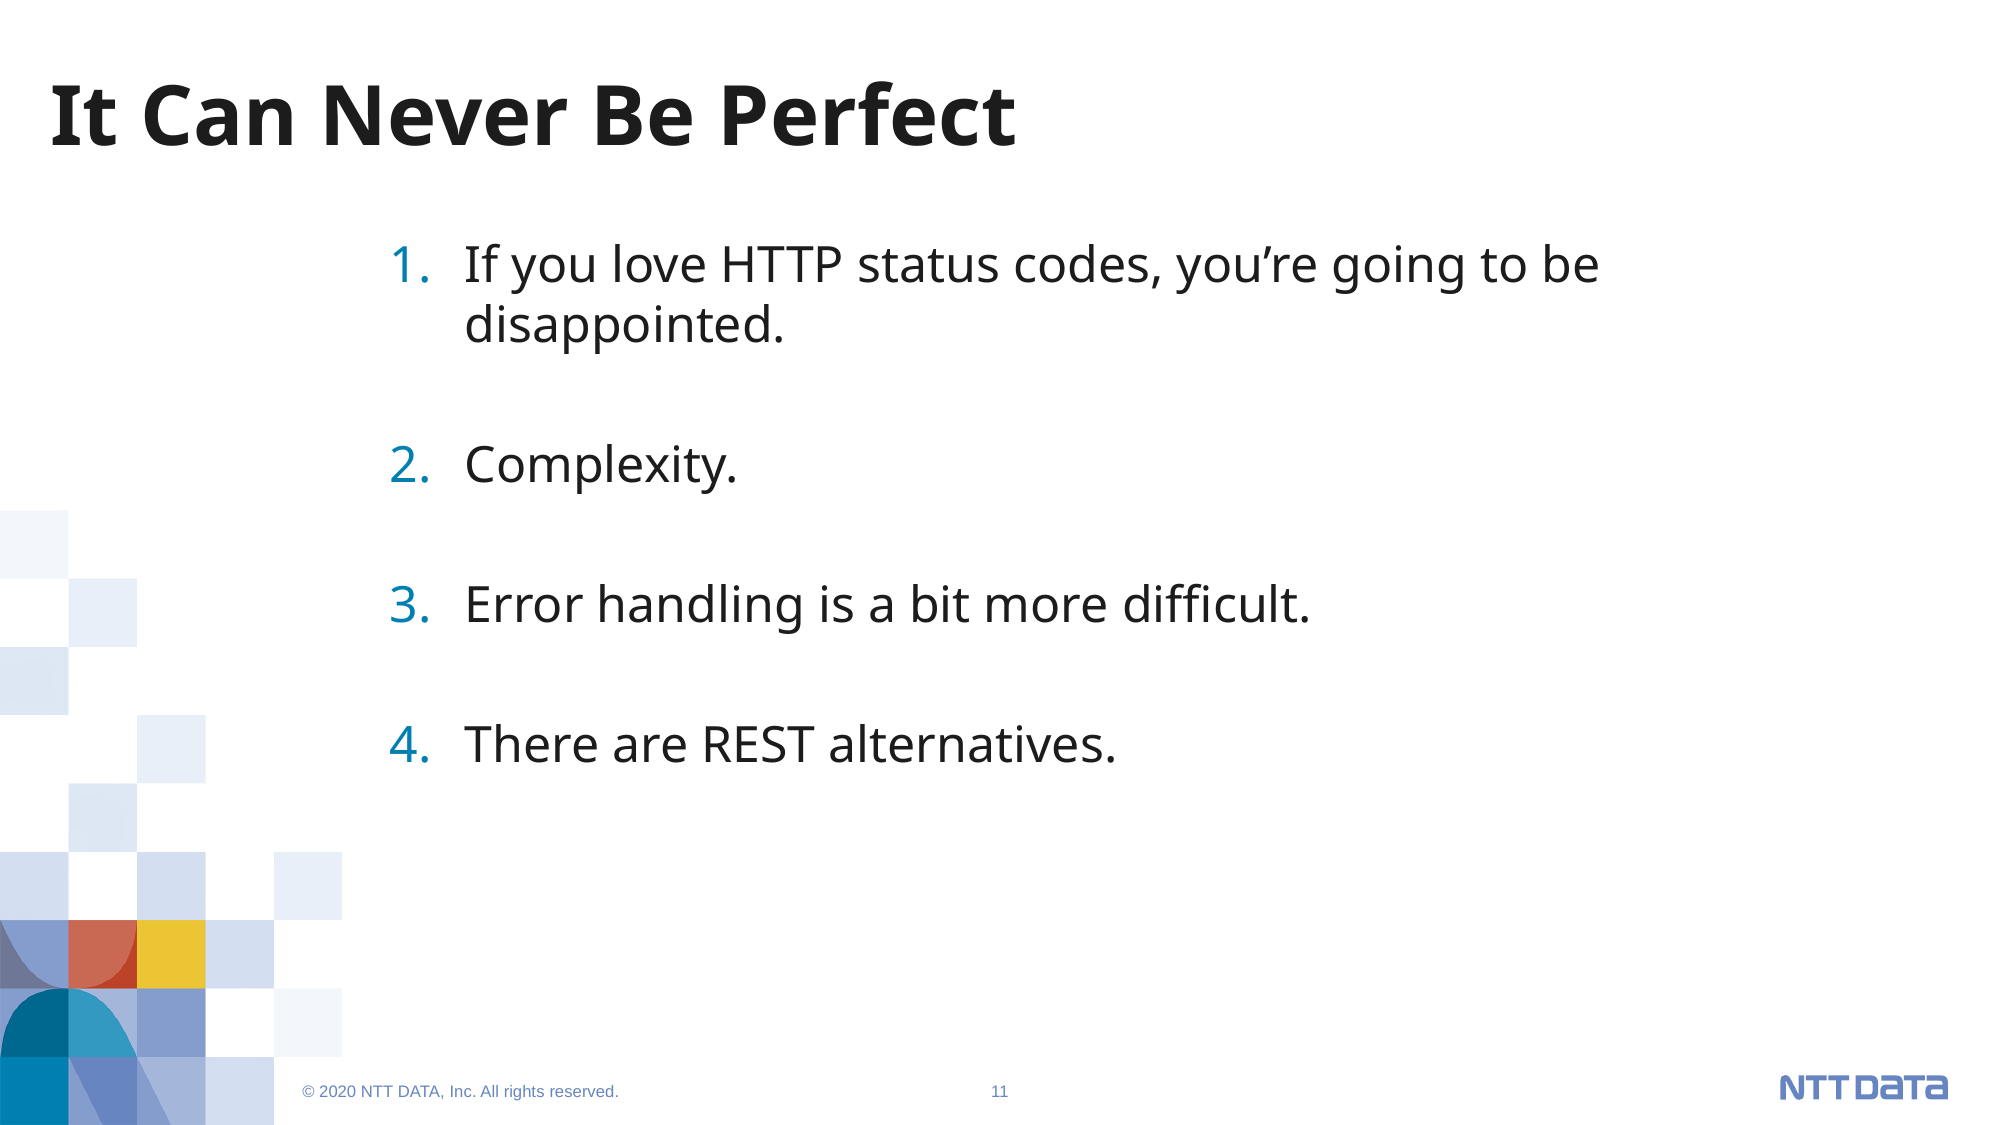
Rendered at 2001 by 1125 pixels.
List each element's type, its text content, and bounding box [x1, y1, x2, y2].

footer © 2020 NTT DATA, Inc. All rights reserved. [287, 1075, 648, 1106]
slide_number 11 [945, 1075, 1055, 1106]
picture [0, 510, 342, 1125]
list If you love HTTP status codes, you’re going to be disappointed. Complexity. Error handling is a bit more difficult. There are REST alternatives. [375, 224, 1900, 963]
title It Can Never Be Perfect [50, 62, 1950, 196]
